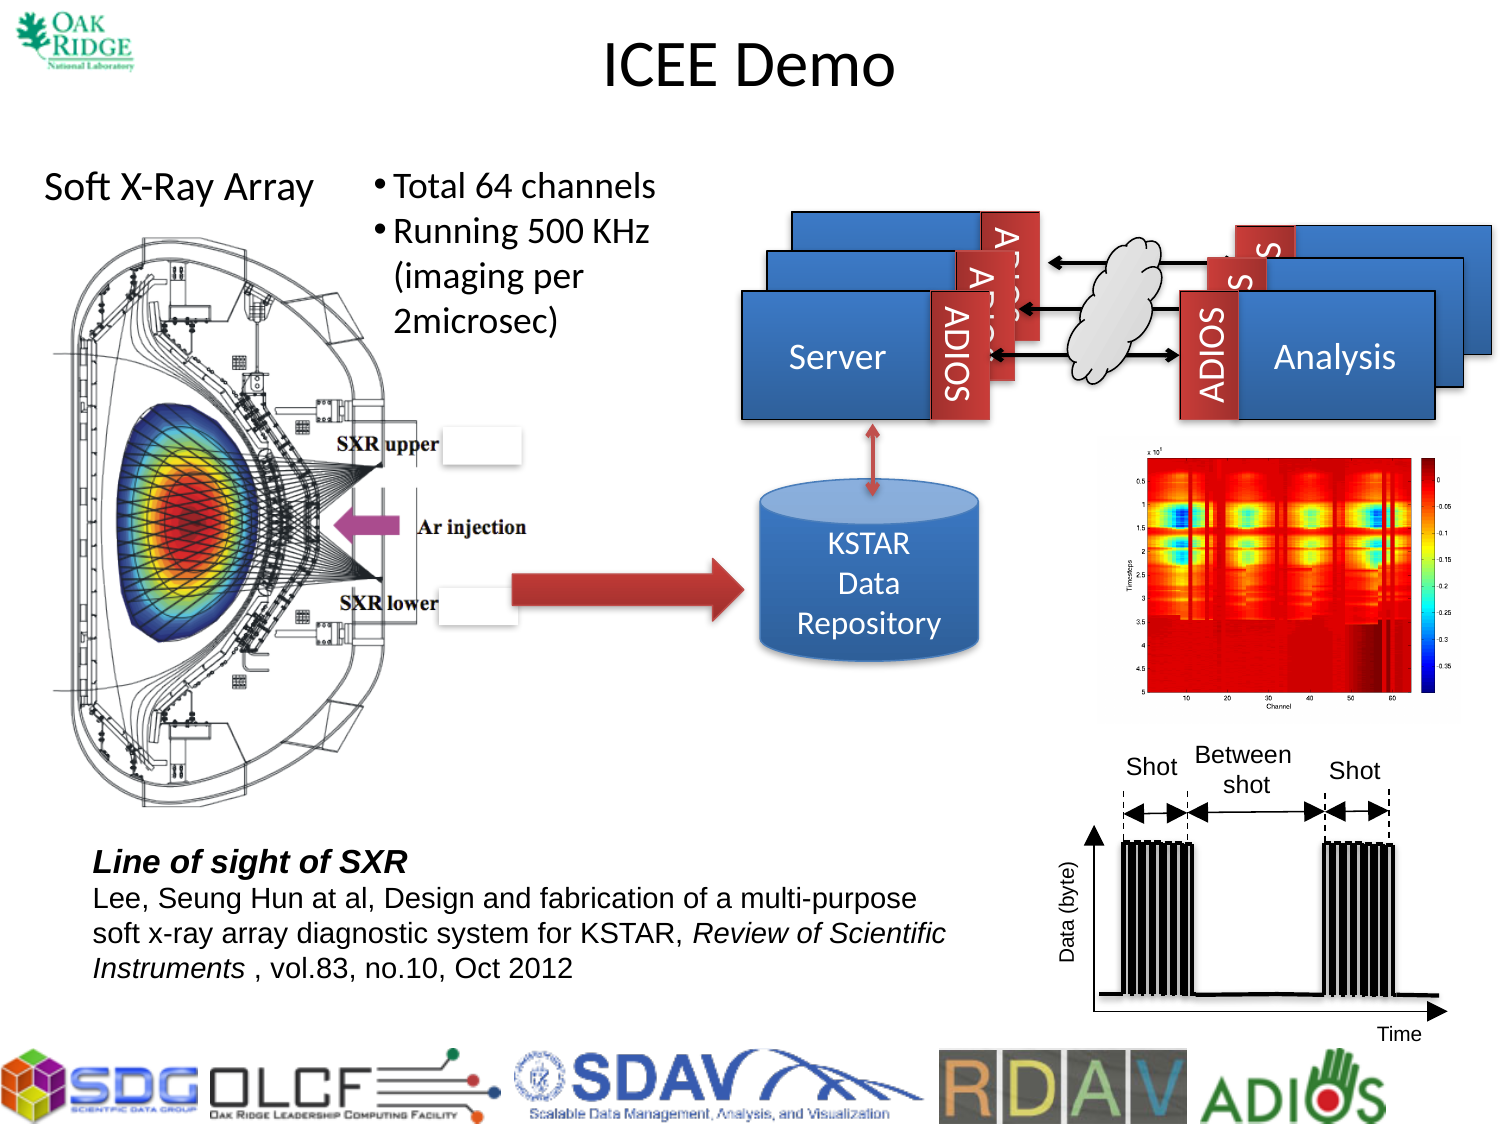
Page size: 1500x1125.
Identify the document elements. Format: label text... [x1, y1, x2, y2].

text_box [741, 211, 1492, 724]
text_box Soft X-Ray Array [29, 151, 388, 210]
picture [0, 1048, 198, 1124]
picture [0, 6, 149, 82]
text_box Line of sight of SXR Lee, Seung Hun at al, Design and fabrication of a multi-purpose soft x-ray array diagnostic system for KSTAR, Review of Scientific Instruments , vol.83, no.10, Oct 2012 [77, 832, 987, 993]
title ICEE Demo [75, 11, 1425, 108]
text_box Total 64 channels Running 500 KHz (imaging per 2microsec) [388, 153, 729, 349]
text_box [1045, 732, 1448, 1054]
picture [1200, 1054, 1386, 1124]
picture [210, 1048, 501, 1124]
text_box [557, 557, 736, 622]
picture [514, 1048, 926, 1124]
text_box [24, 211, 553, 836]
picture [939, 1048, 1187, 1124]
